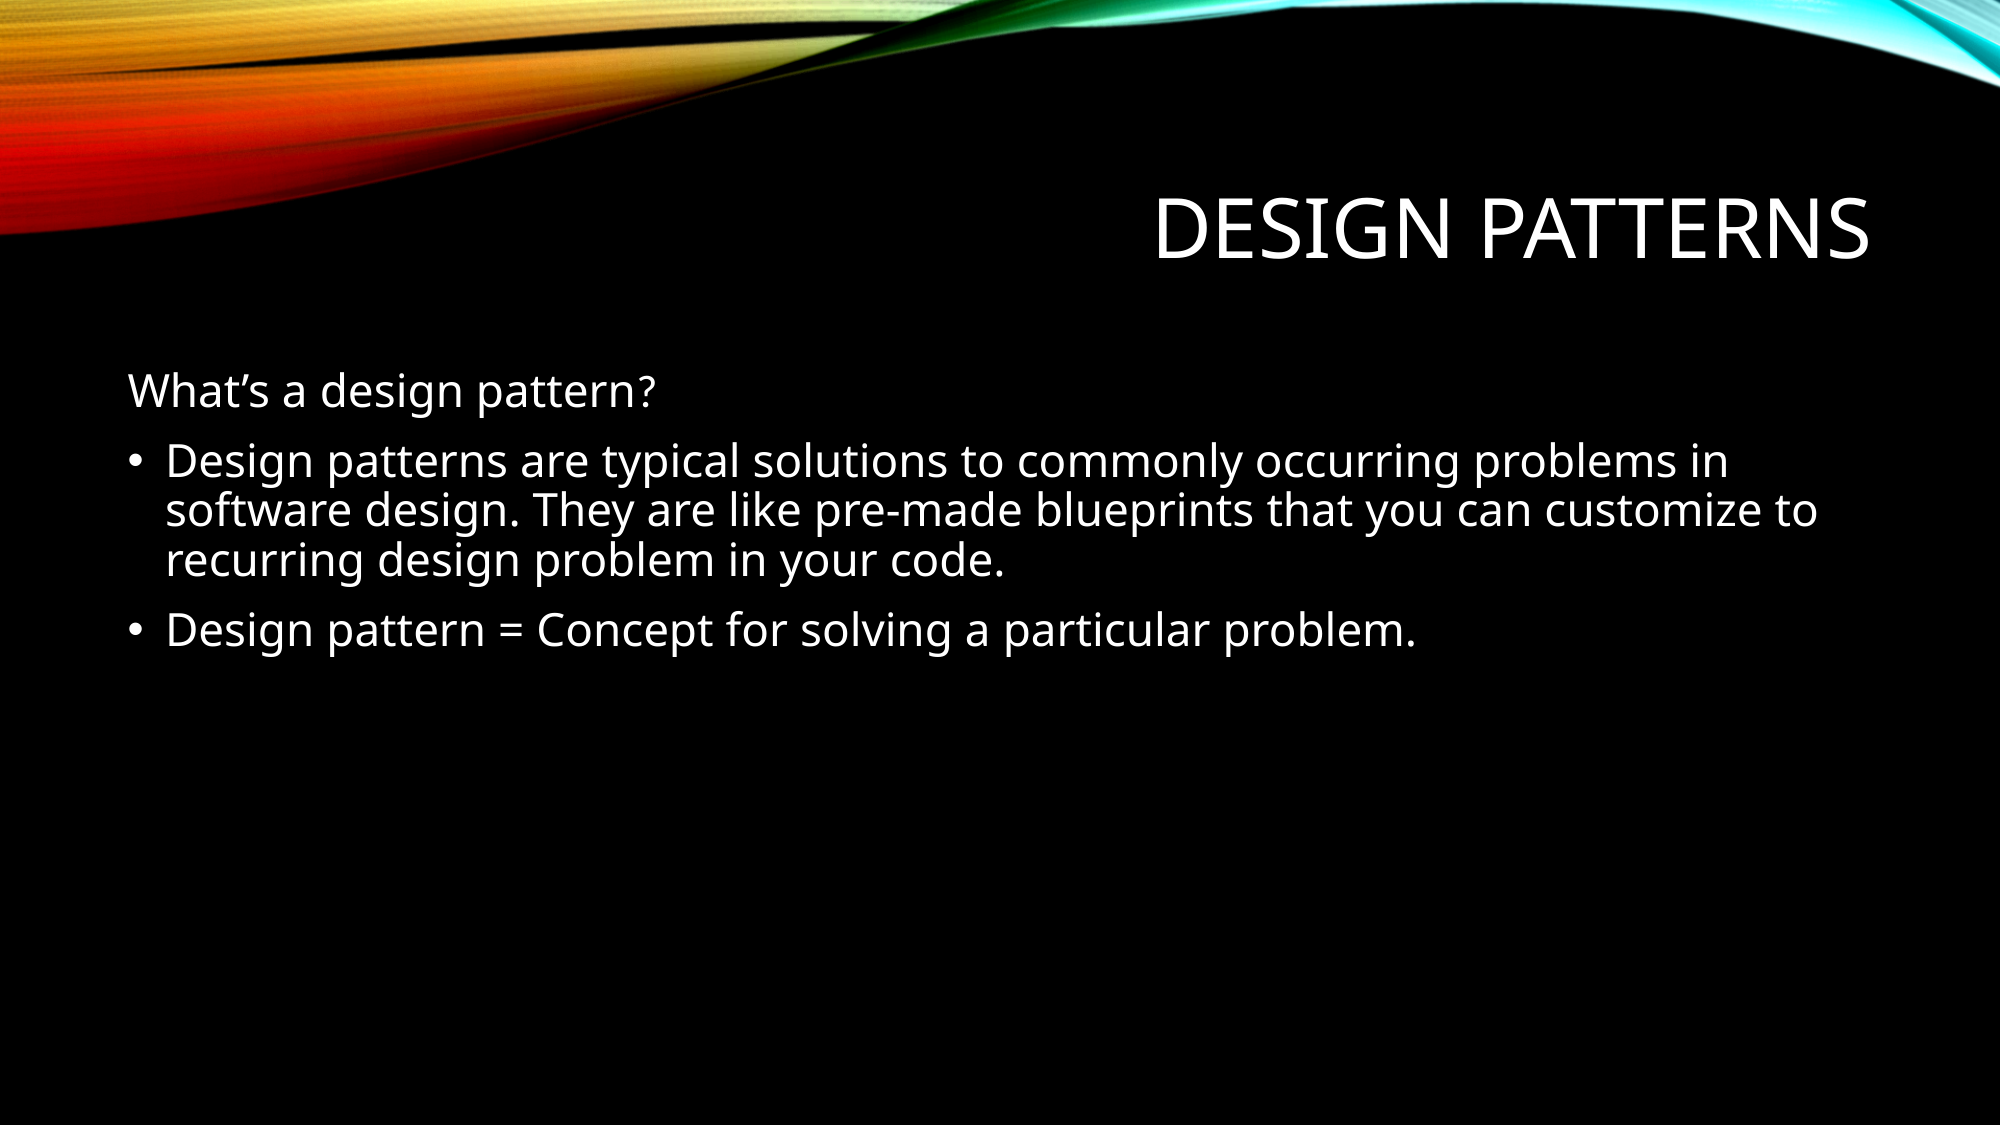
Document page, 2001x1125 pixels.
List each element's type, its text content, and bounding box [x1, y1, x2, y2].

text_box Design Patterns [289, 125, 1888, 338]
picture [0, 0, 2000, 237]
list What’s a design pattern? Design patterns are typical solutions to commonly occurring problems in software design. They are like pre-made blueprints that you can customize to recurring design problem in your code. Design pattern = Concept for solving a particular problem. [112, 360, 1888, 1021]
